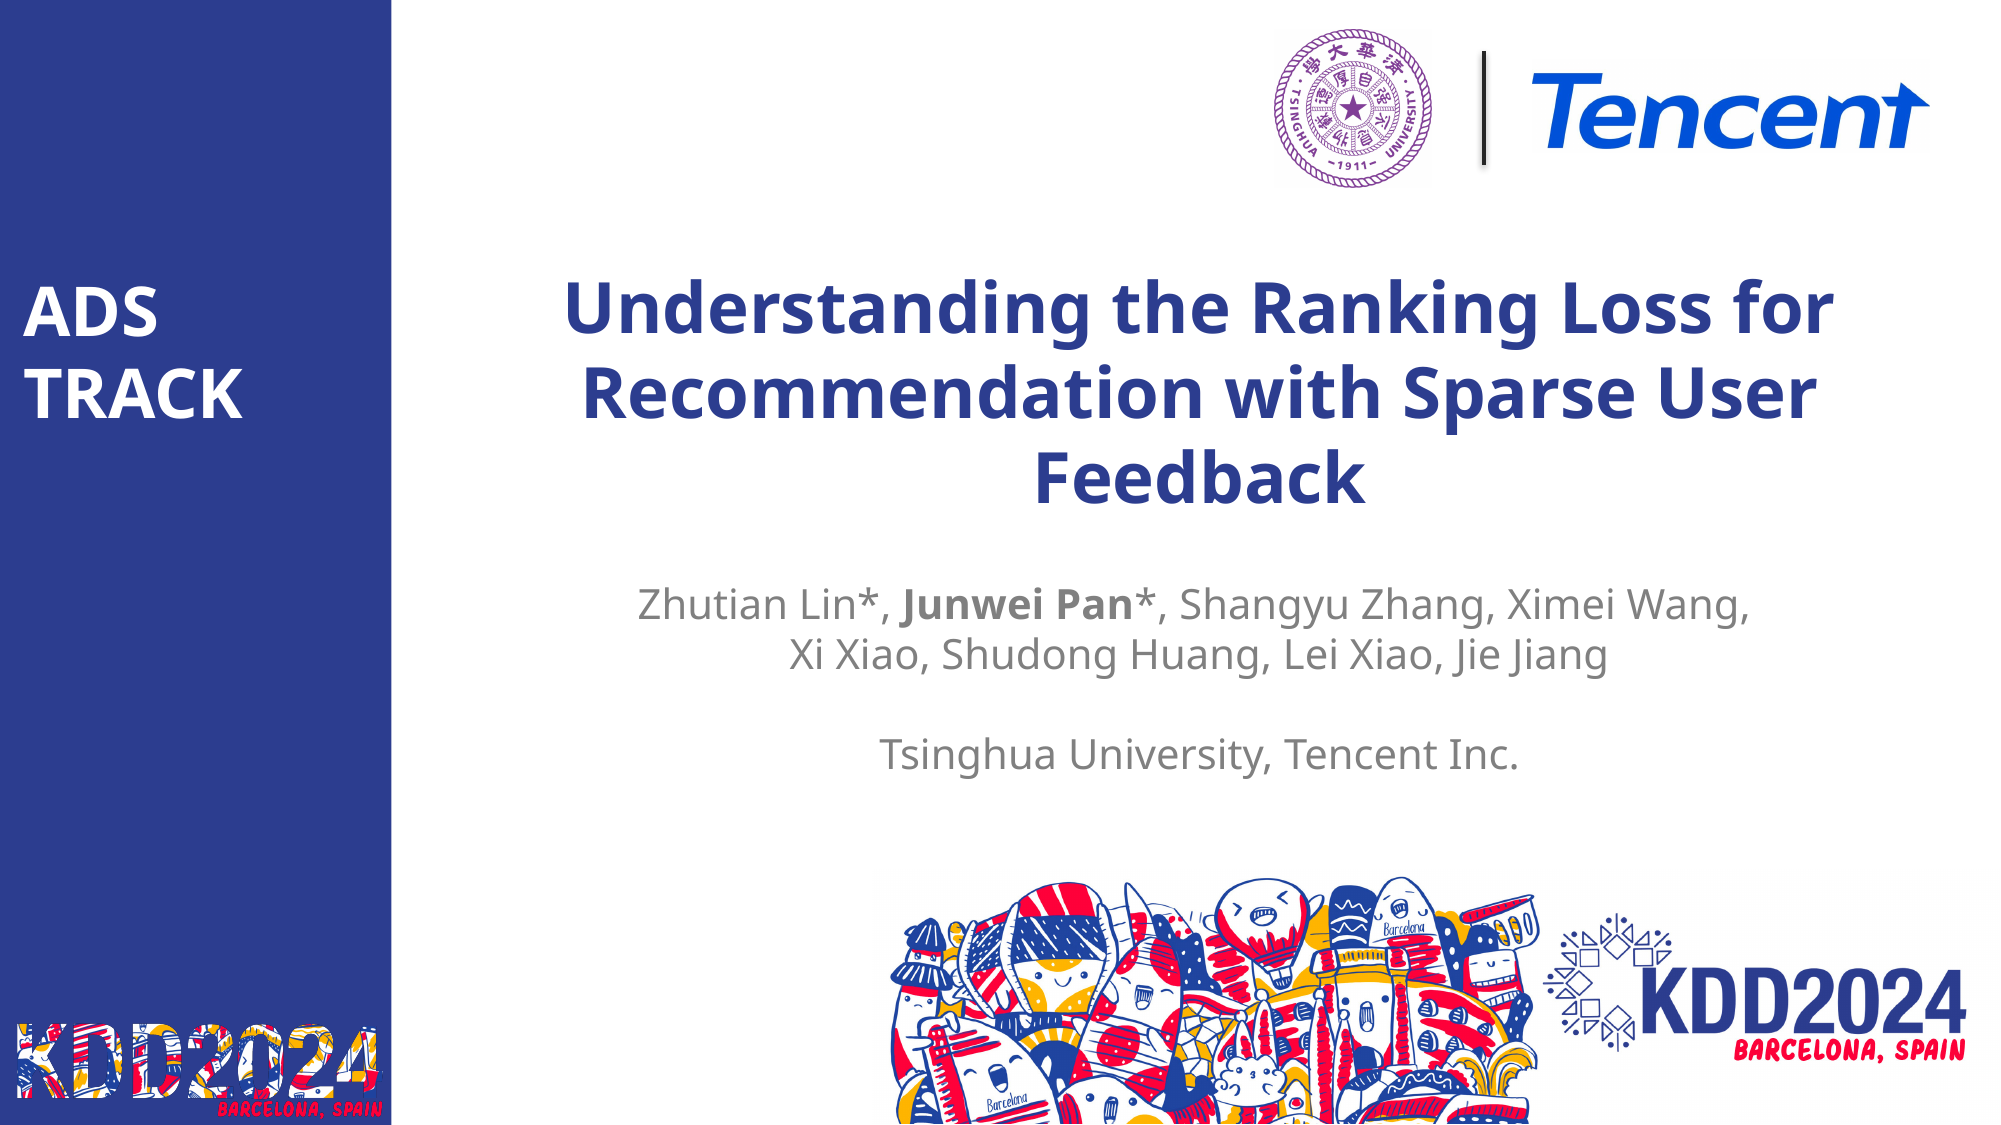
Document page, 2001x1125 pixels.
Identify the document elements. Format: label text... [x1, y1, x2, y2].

text_box Understanding the Ranking Loss for Recommendation with Sparse User Feedback [399, 255, 2000, 526]
text_box [0, 0, 392, 1014]
text_box ADS TRACK [8, 260, 399, 441]
picture [1274, 28, 1433, 188]
picture [872, 869, 2000, 1125]
picture [3, 1012, 396, 1125]
picture [1531, 59, 1931, 153]
text_box Zhutian Lin*, Junwei Pan*, Shangyu Zhang, Ximei Wang, Xi Xiao, Shudong Huang, Lei Xiao, Jie Jiang Tsinghua University, Tencent Inc. [473, 562, 1926, 843]
